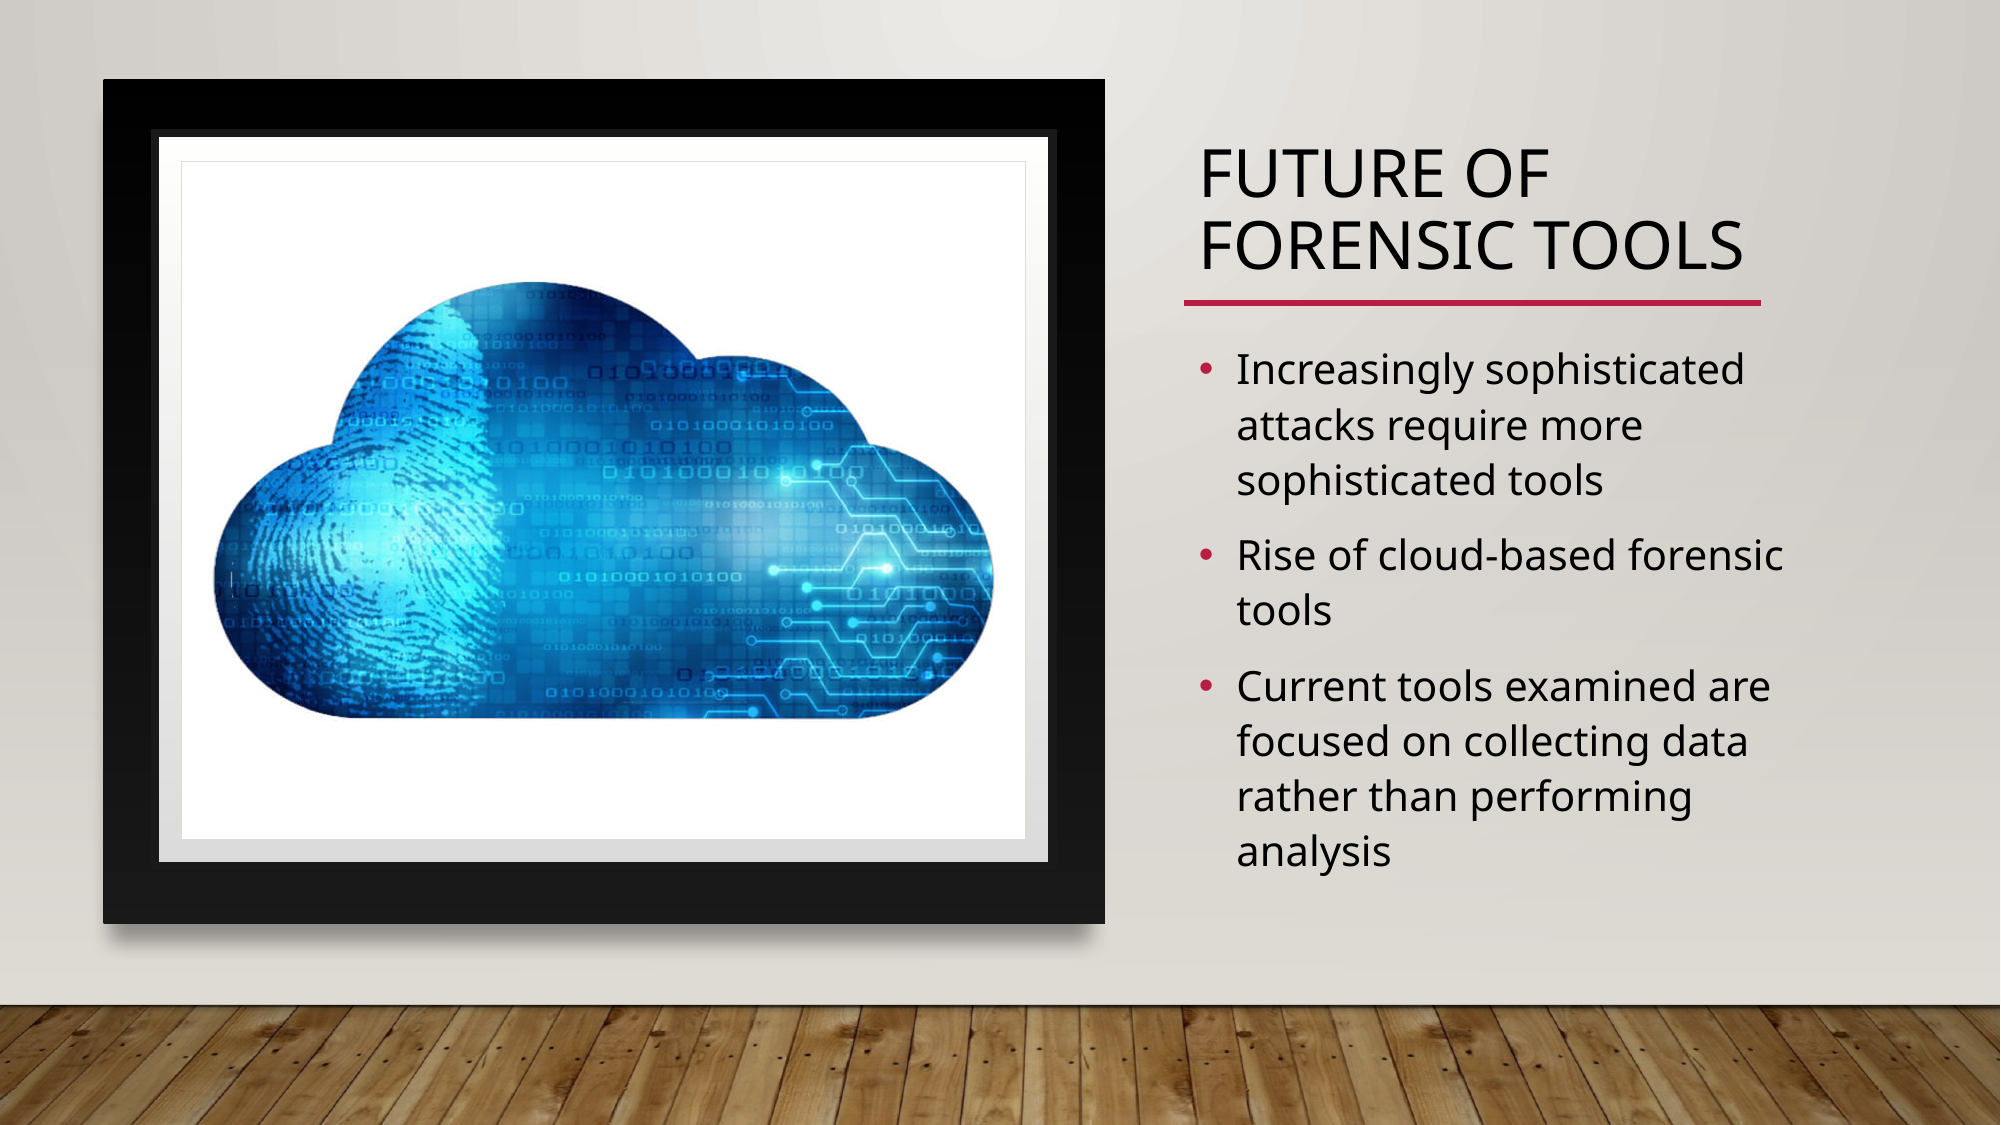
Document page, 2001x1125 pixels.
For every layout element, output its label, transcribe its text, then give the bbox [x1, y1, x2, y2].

picture [0, 1006, 2000, 1125]
text_box [0, 330, 2000, 1004]
title FUTURE of Forensic tools [1184, 131, 1762, 302]
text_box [103, 78, 1106, 924]
picture [208, 277, 1001, 724]
list Increasingly sophisticated attacks require more sophisticated tools Rise of cloud-based forensic tools Current tools examined are focused on collecting data rather than performing analysis [1184, 330, 1819, 897]
text_box [0, 0, 2000, 330]
